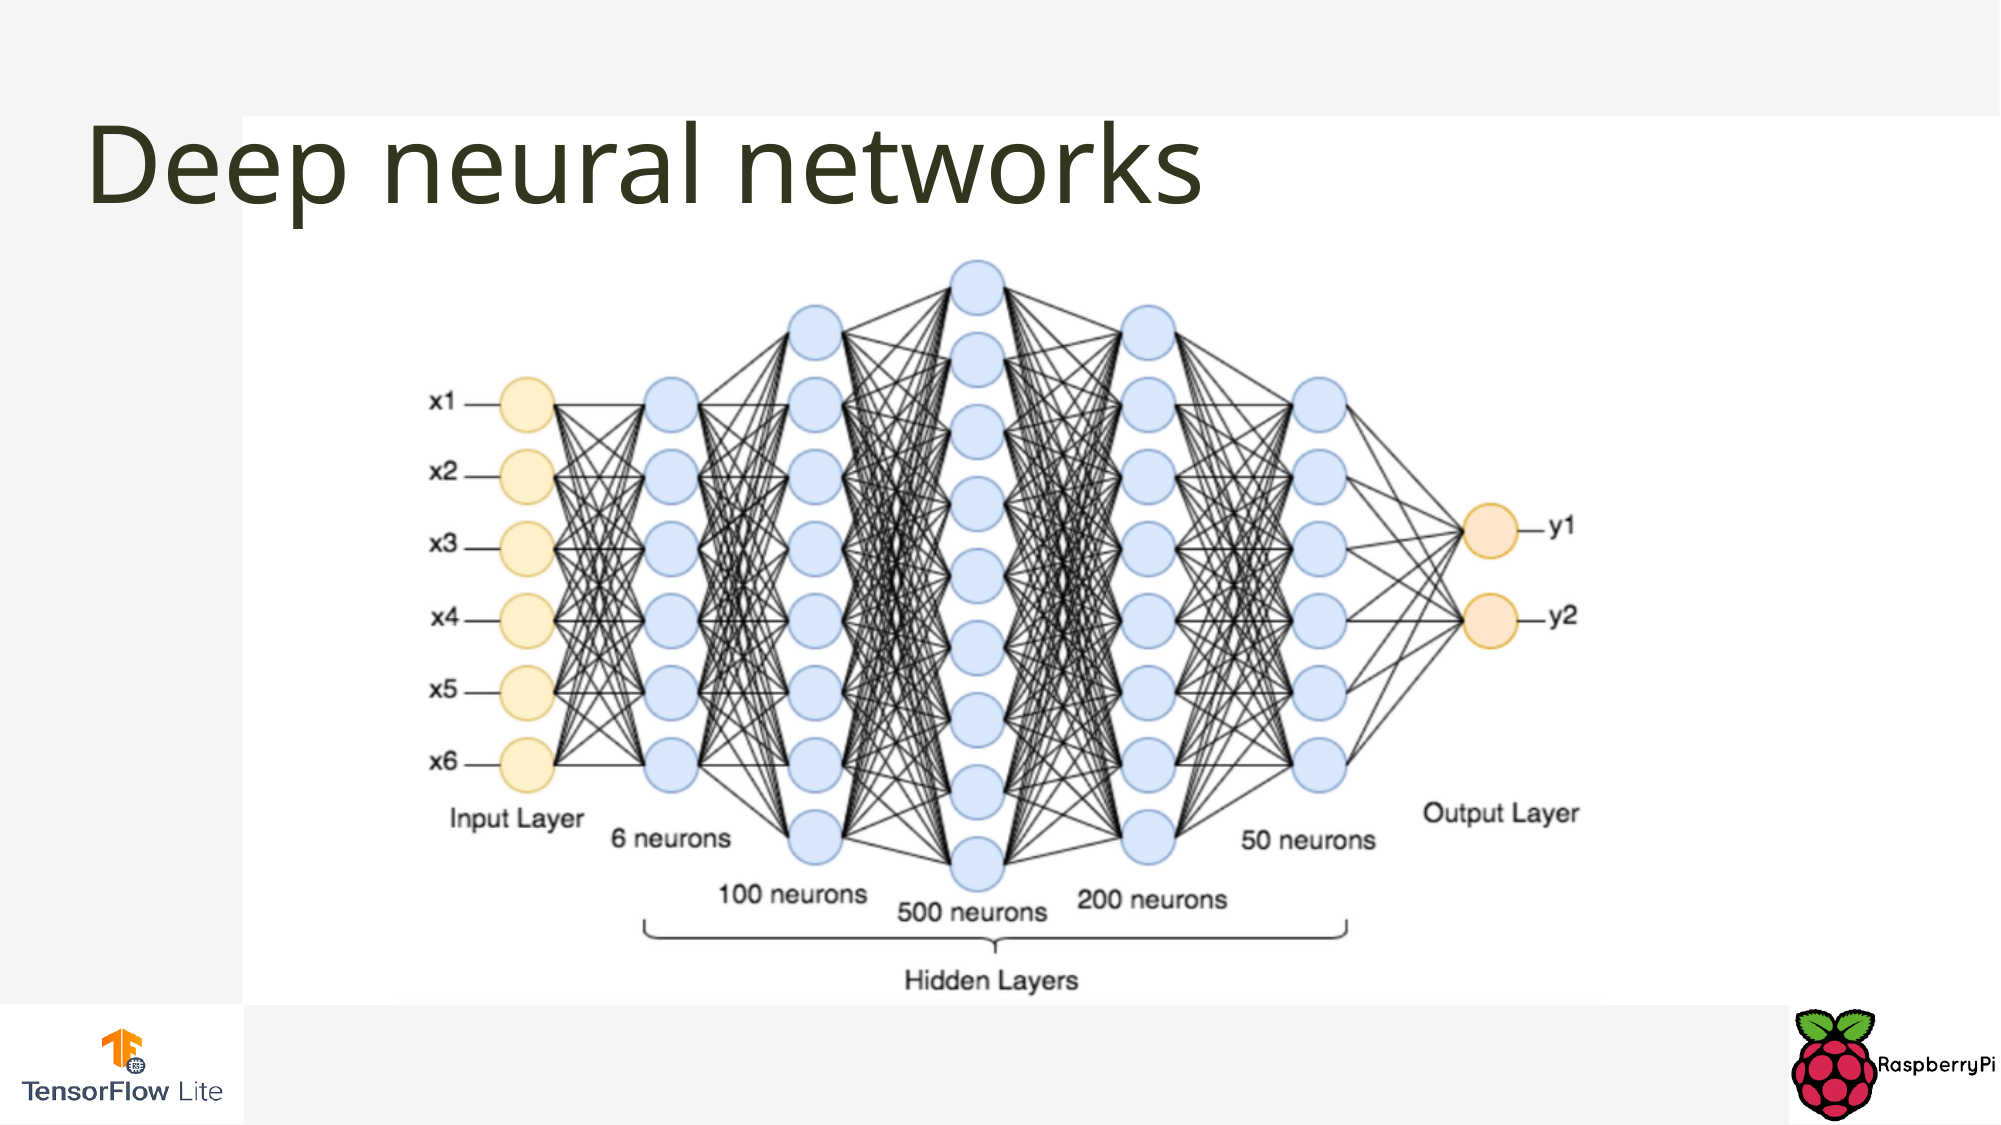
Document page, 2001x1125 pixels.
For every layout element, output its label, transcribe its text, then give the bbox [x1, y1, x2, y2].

picture [1789, 1004, 2000, 1124]
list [0, 1004, 244, 1124]
title Deep neural networks [68, 59, 1799, 278]
picture [398, 243, 1602, 1005]
